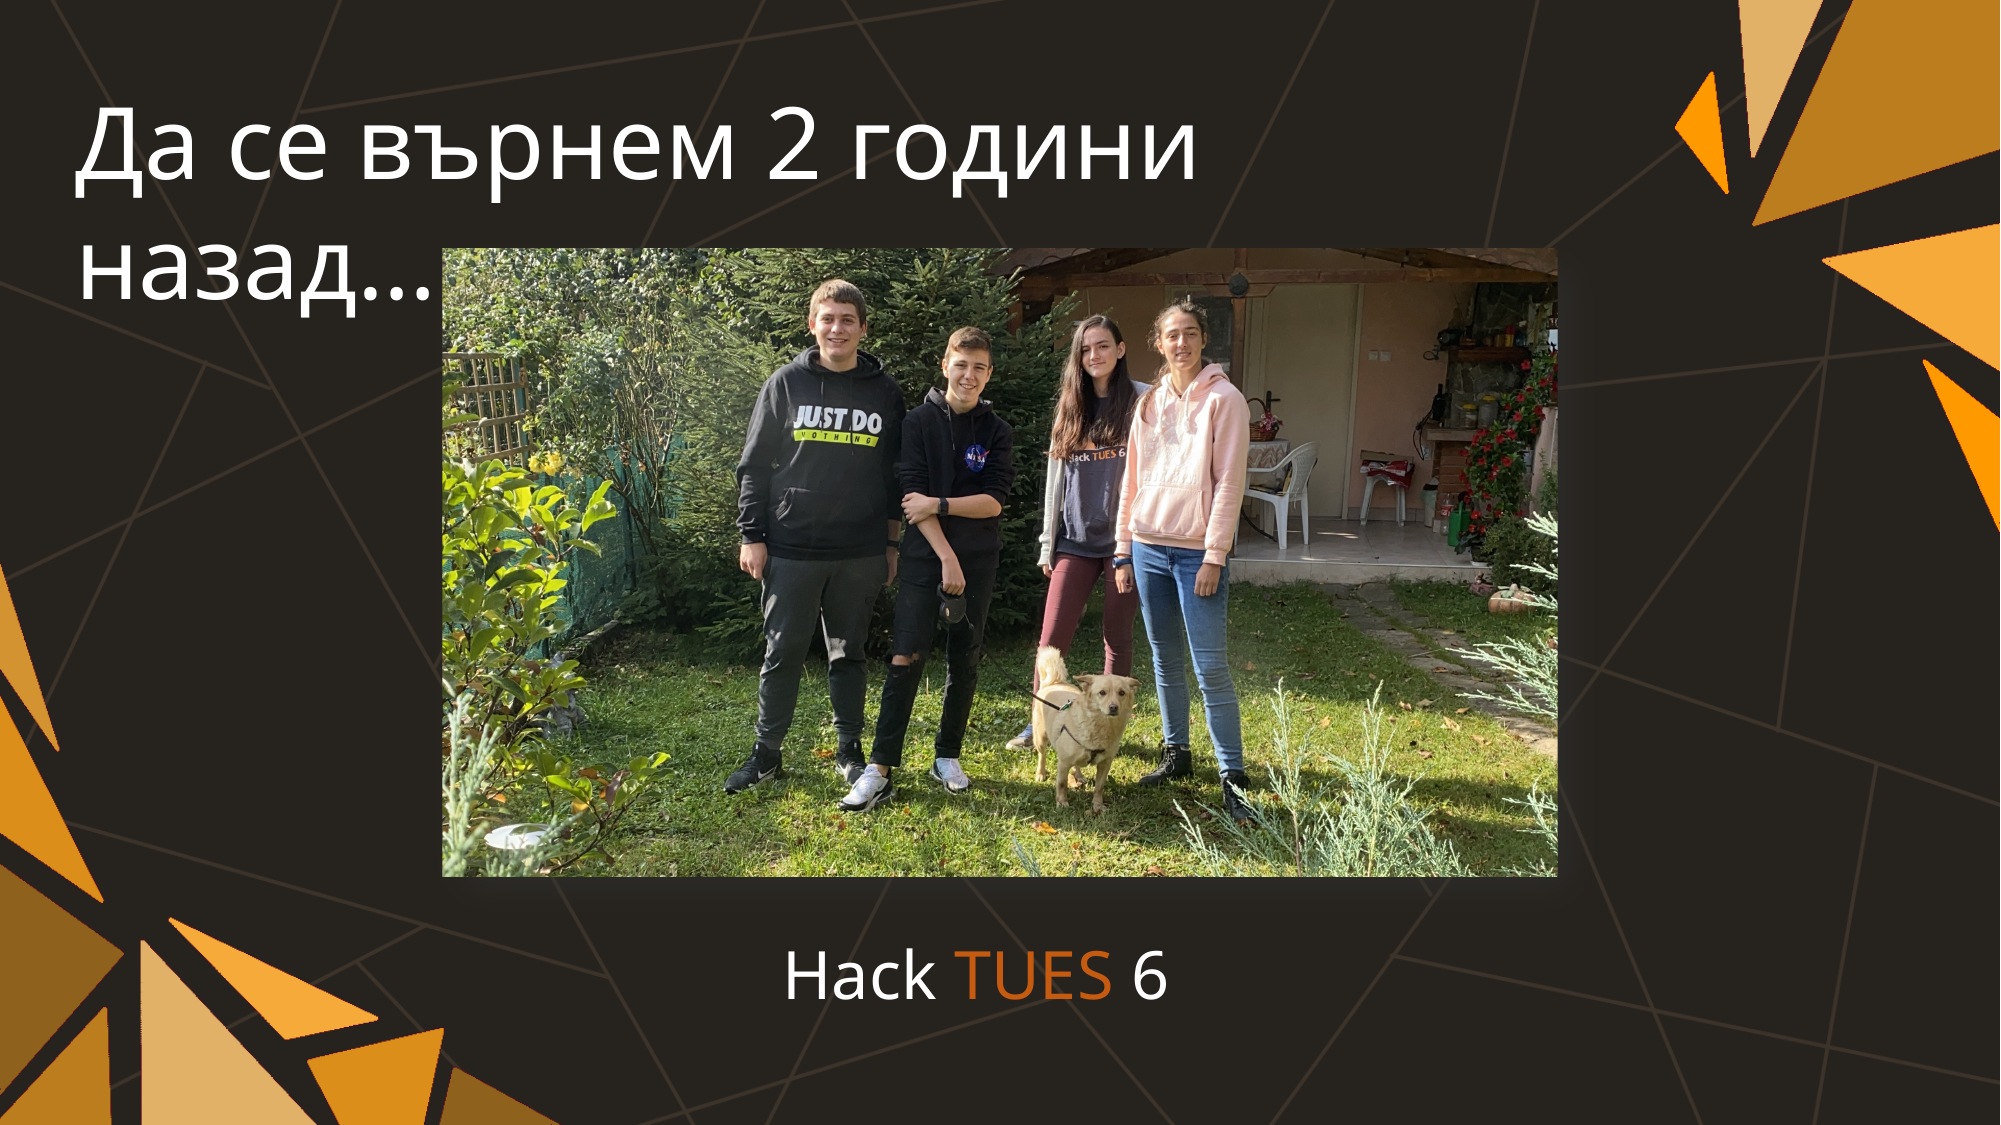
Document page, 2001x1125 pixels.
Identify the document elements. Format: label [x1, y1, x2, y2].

picture [442, 248, 1558, 877]
list [0, 0, 2000, 1125]
